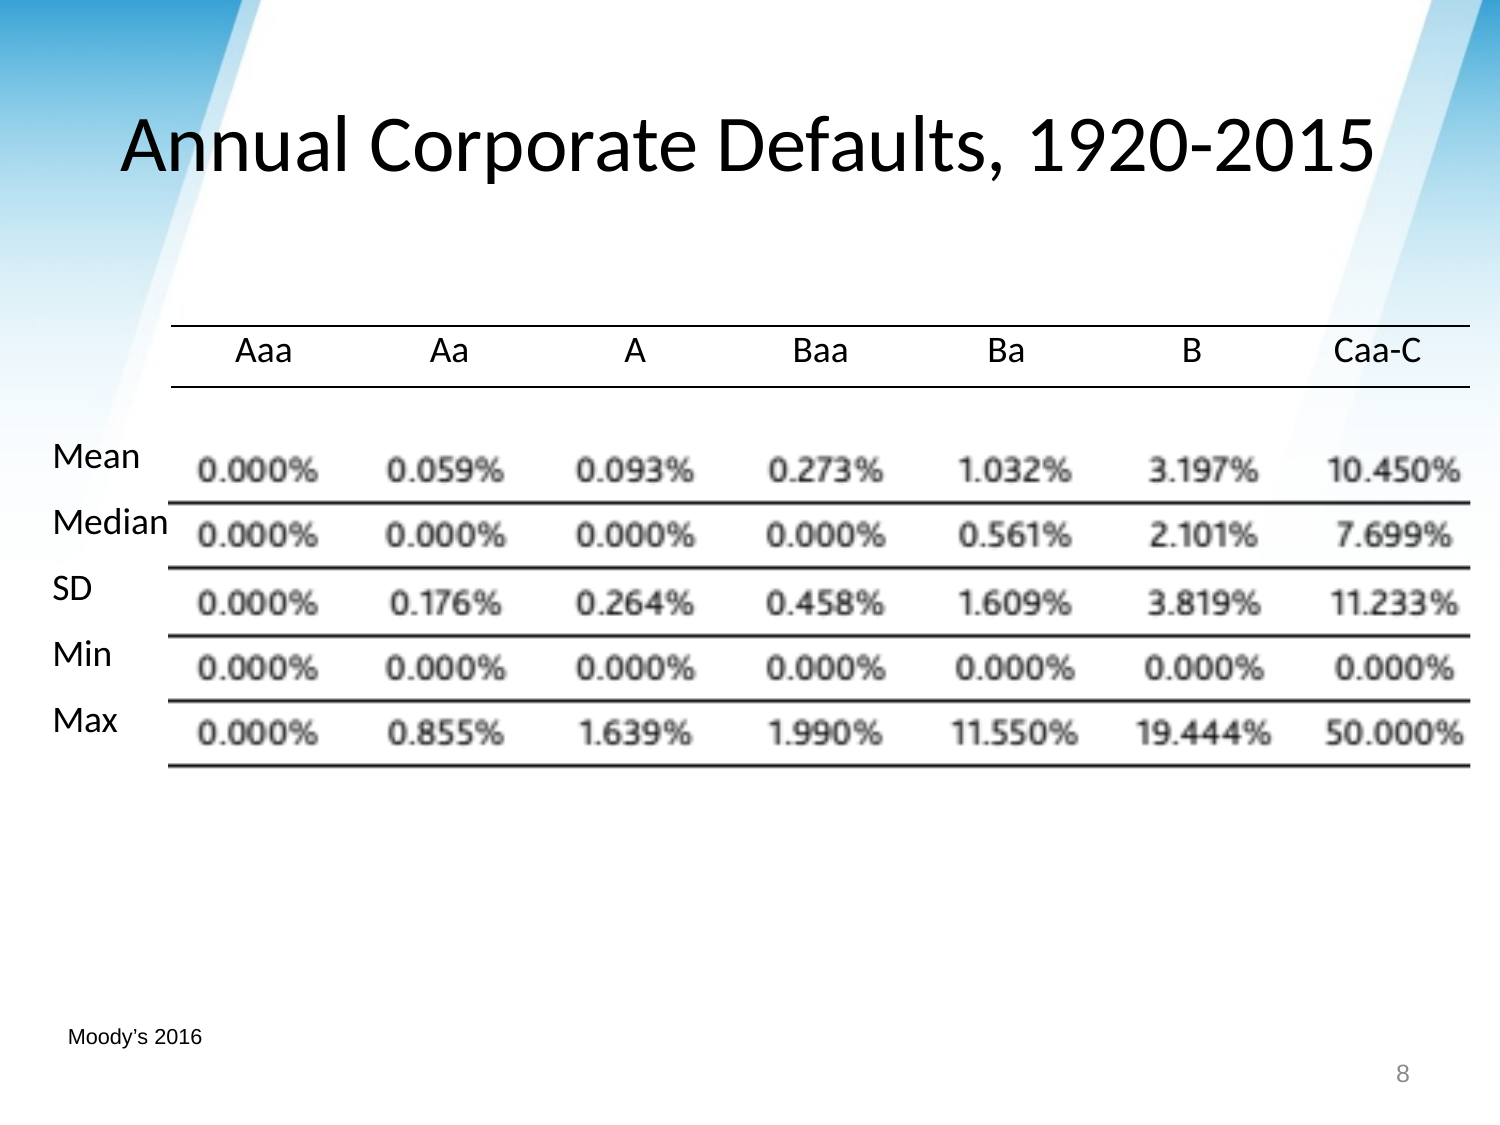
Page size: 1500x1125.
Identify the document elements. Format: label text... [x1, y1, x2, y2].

title Annual Corporate Defaults, 1920-2015 [75, 45, 1425, 233]
table_header B [1099, 327, 1285, 386]
table_cell Min [37, 631, 162, 697]
table_cell Median [37, 499, 162, 565]
table_header Aa [357, 327, 542, 386]
picture [0, 0, 1500, 771]
table_header Aaa [171, 327, 357, 386]
table_header A [542, 327, 728, 386]
slide_number 8 [1074, 1042, 1425, 1103]
table_header Caa-C [1285, 327, 1470, 386]
table_header Mean [37, 433, 207, 499]
table_cell SD [37, 565, 162, 631]
table_header Baa [728, 327, 914, 386]
table_cell Max [37, 697, 162, 763]
table_header Ba [914, 327, 1099, 386]
text_box Moody’s 2016 [53, 1011, 913, 1072]
